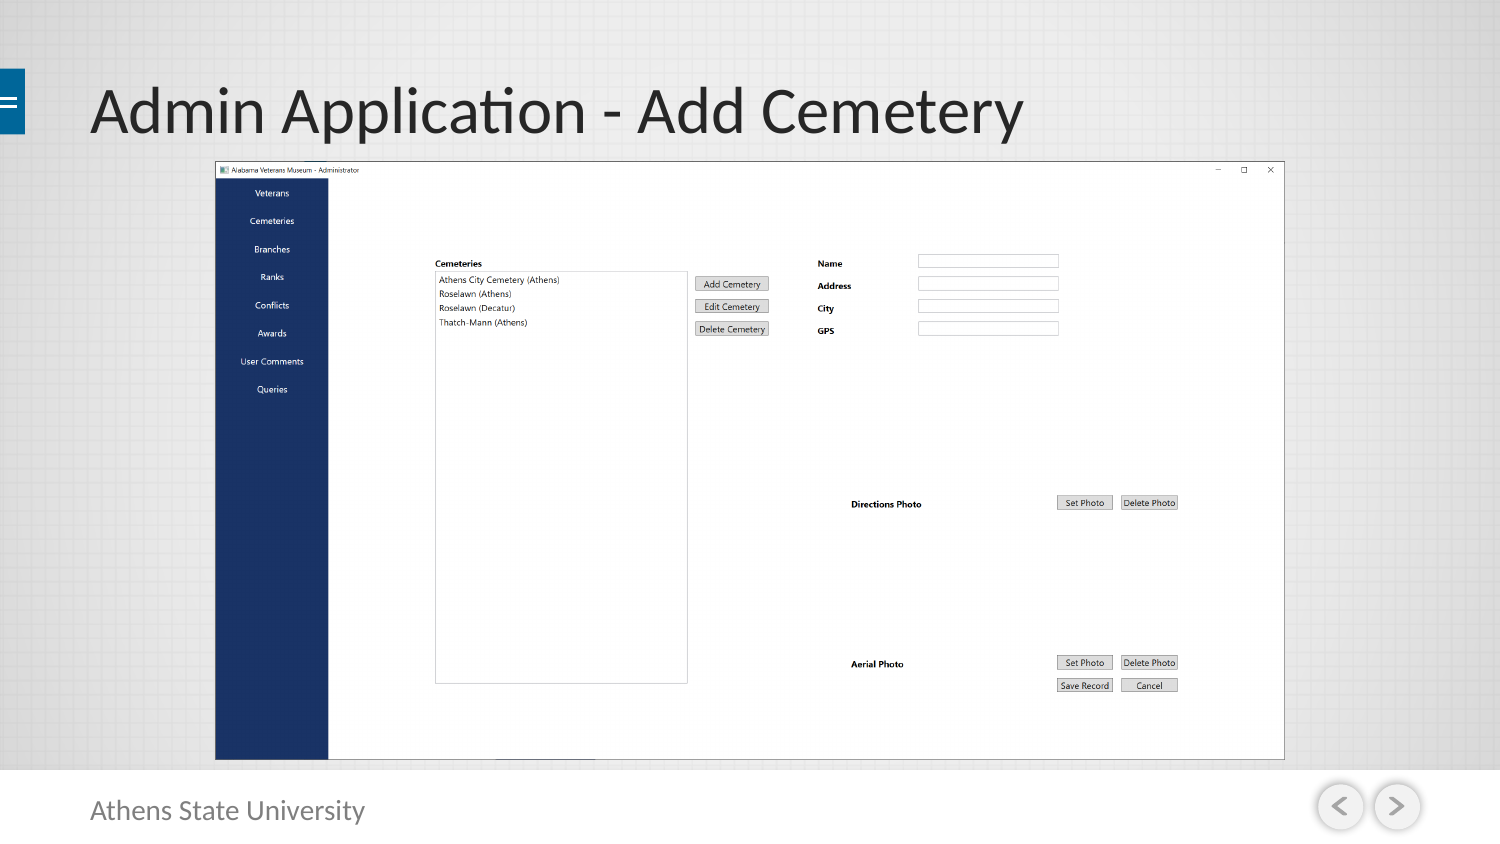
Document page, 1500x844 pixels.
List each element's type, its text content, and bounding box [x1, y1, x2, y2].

footer Athens State University [75, 784, 1163, 833]
title Admin Application - Add Cemetery [75, 71, 1425, 142]
picture [0, 0, 1500, 770]
